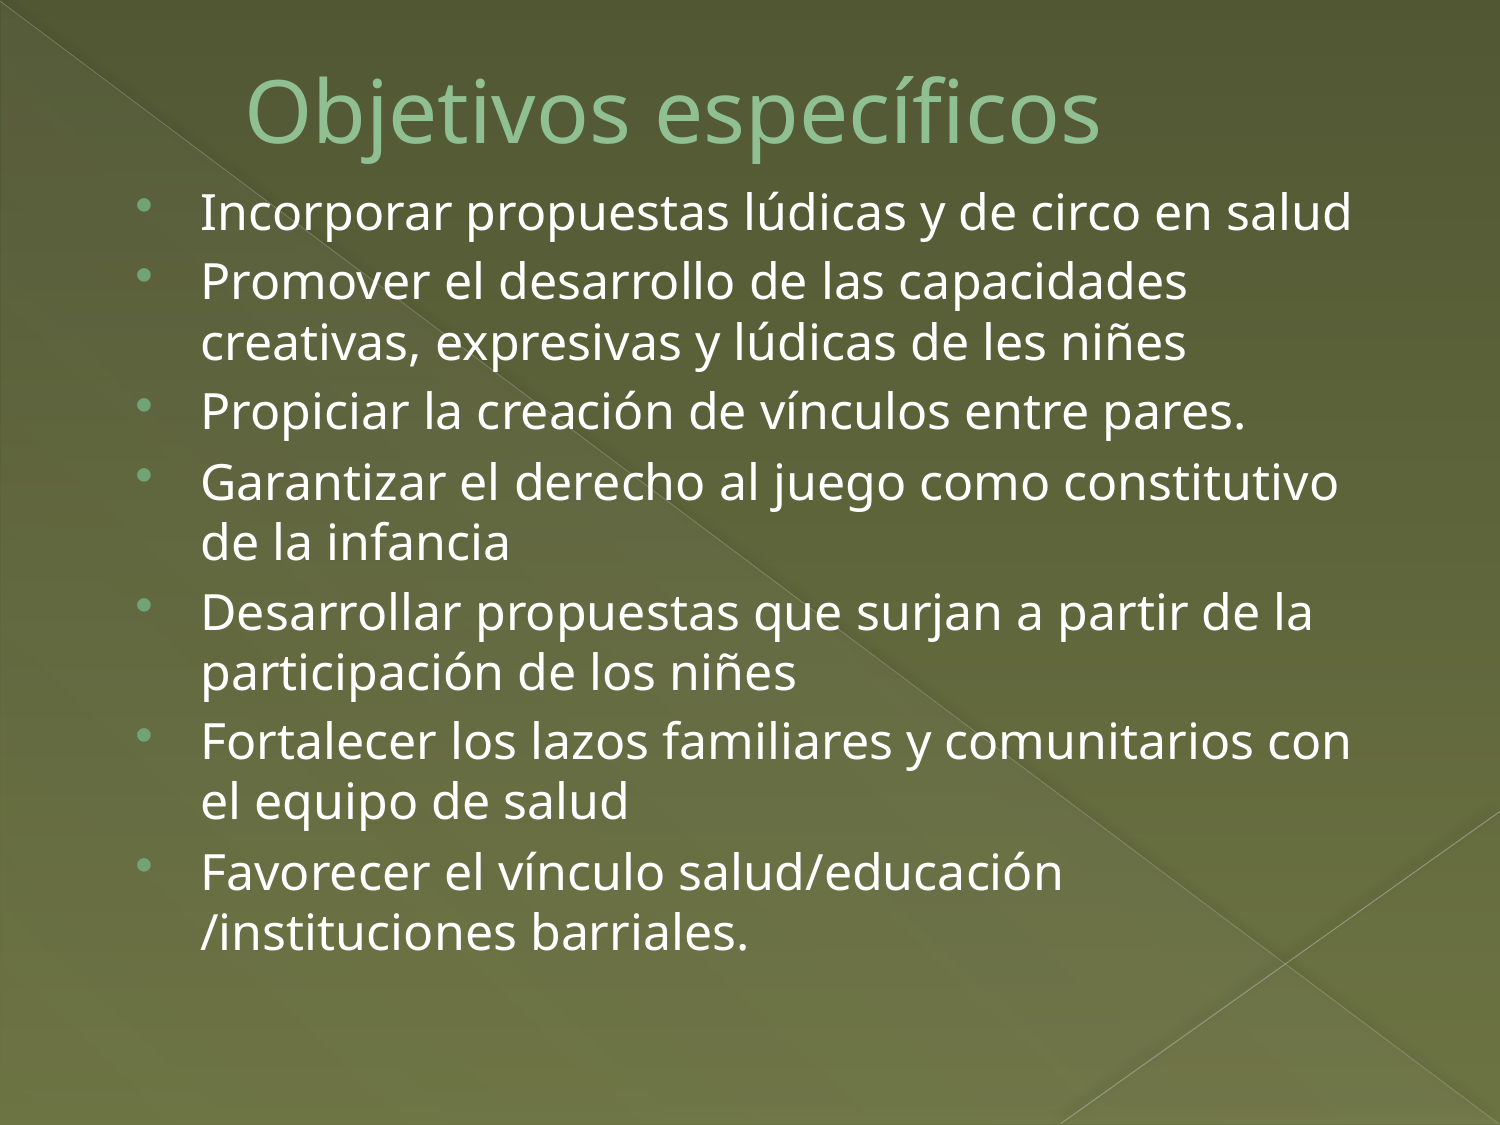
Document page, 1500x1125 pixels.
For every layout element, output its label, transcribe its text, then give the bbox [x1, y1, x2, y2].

title Objetivos específicos [150, 45, 1425, 173]
list Incorporar propuestas lúdicas y de circo en salud Promover el desarrollo de las capacidades creativas, expresivas y lúdicas de les niñes Propiciar la creación de vínculos entre pares. Garantizar el derecho al juego como constitutivo de la infancia Desarrollar propuestas que surjan a partir de la participación de los niñes Fortalecer los lazos familiares y comunitarios con el equipo de salud Favorecer el vínculo salud/educación /instituciones barriales. [112, 172, 1388, 1094]
